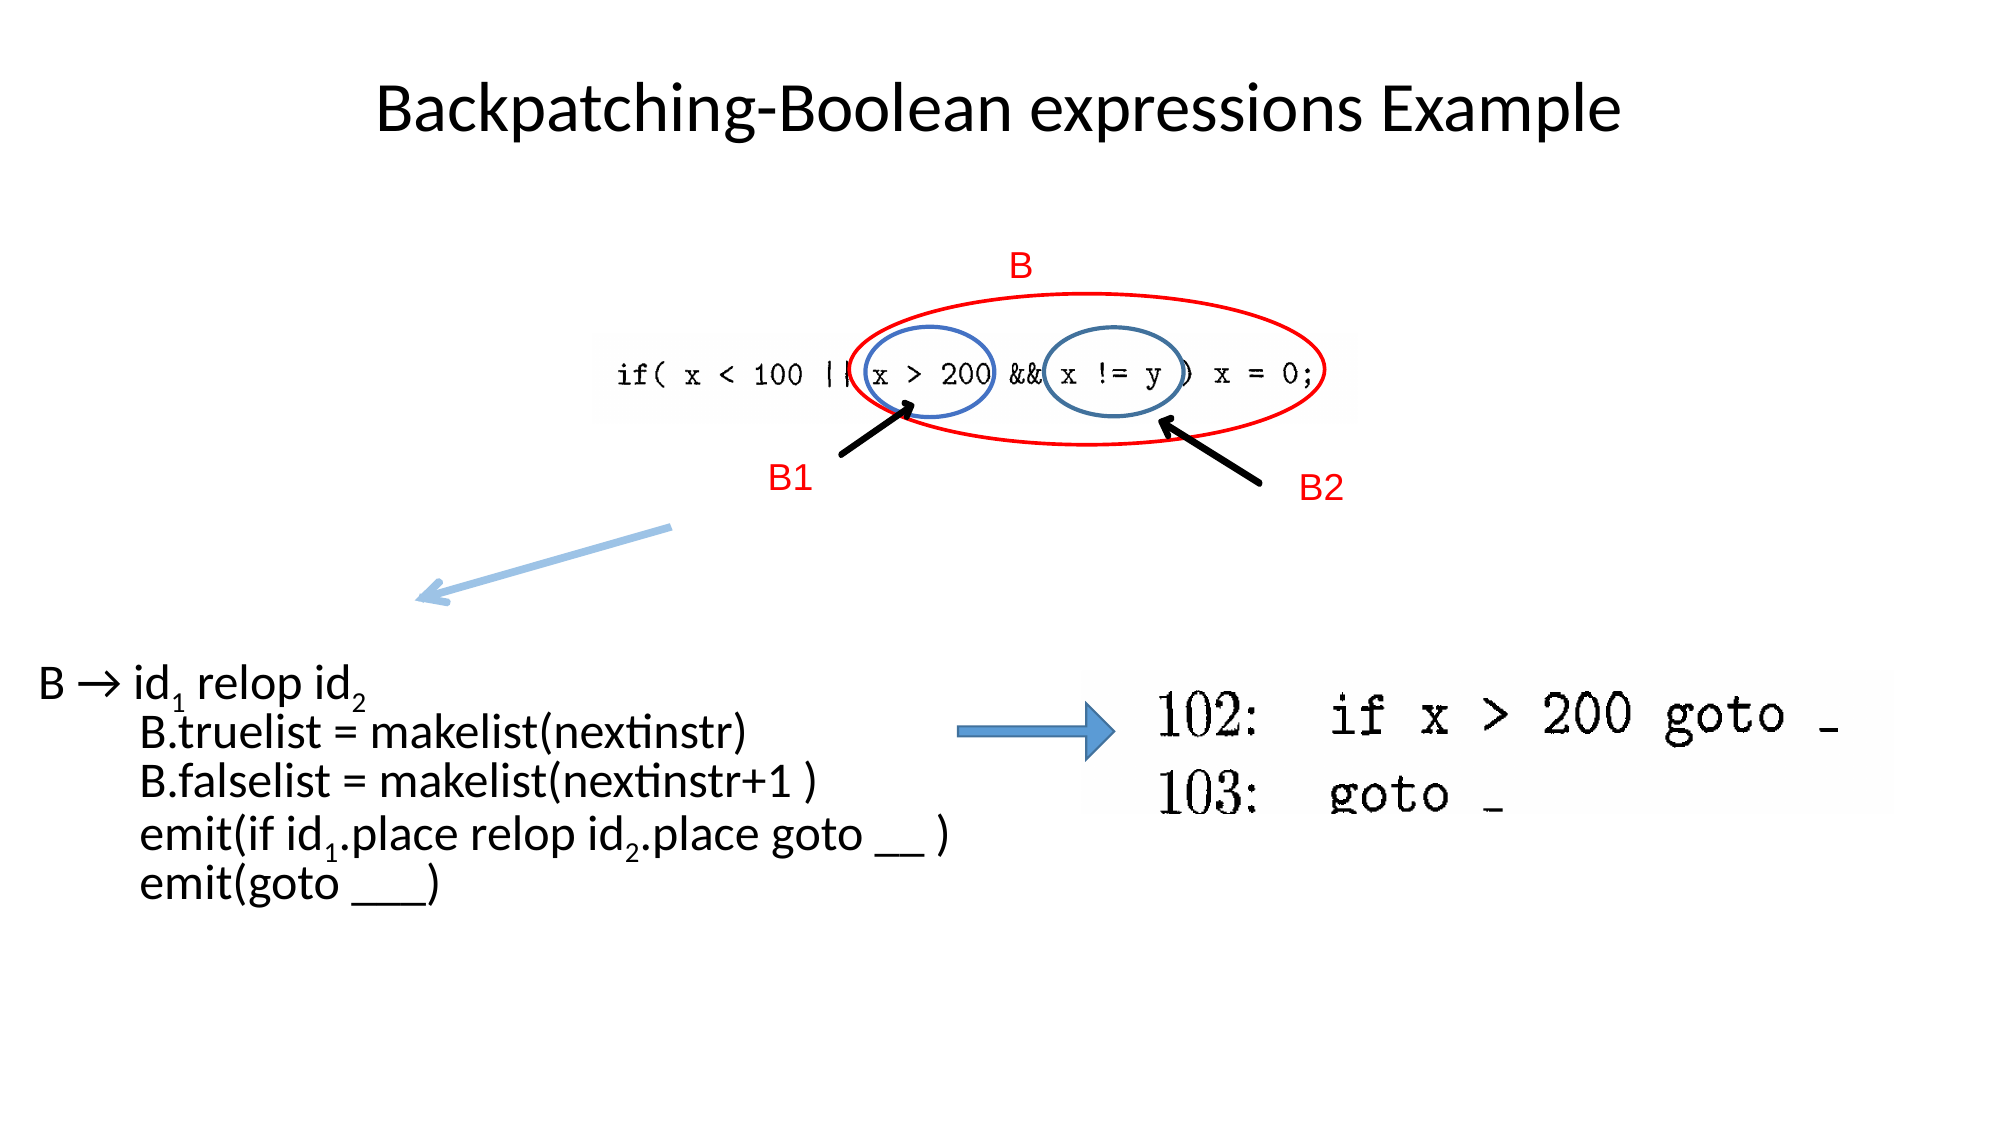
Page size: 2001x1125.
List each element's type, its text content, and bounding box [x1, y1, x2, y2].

text_box B → id1 relop id2 B.truelist = makelist(nextinstr) B.falselist = makelist(nextinstr+1 ) emit(if id1.place relop id2.place goto __ ) emit(goto ___) [23, 648, 991, 917]
text_box [881, 293, 1293, 331]
text_box B1 [765, 450, 841, 498]
text_box [1175, 432, 1261, 485]
text_box [902, 326, 958, 331]
text_box [1085, 327, 1142, 331]
text_box B2 [1296, 460, 1372, 508]
text_box [1182, 432, 1220, 438]
text_box [419, 526, 670, 604]
text_box [954, 432, 1185, 445]
text_box B [1006, 238, 1082, 286]
text_box [957, 726, 1076, 737]
picture [1081, 670, 1894, 814]
picture [592, 333, 1358, 425]
text_box [840, 432, 876, 456]
text_box Backpatching-Boolean expressions Example [137, 59, 1863, 204]
